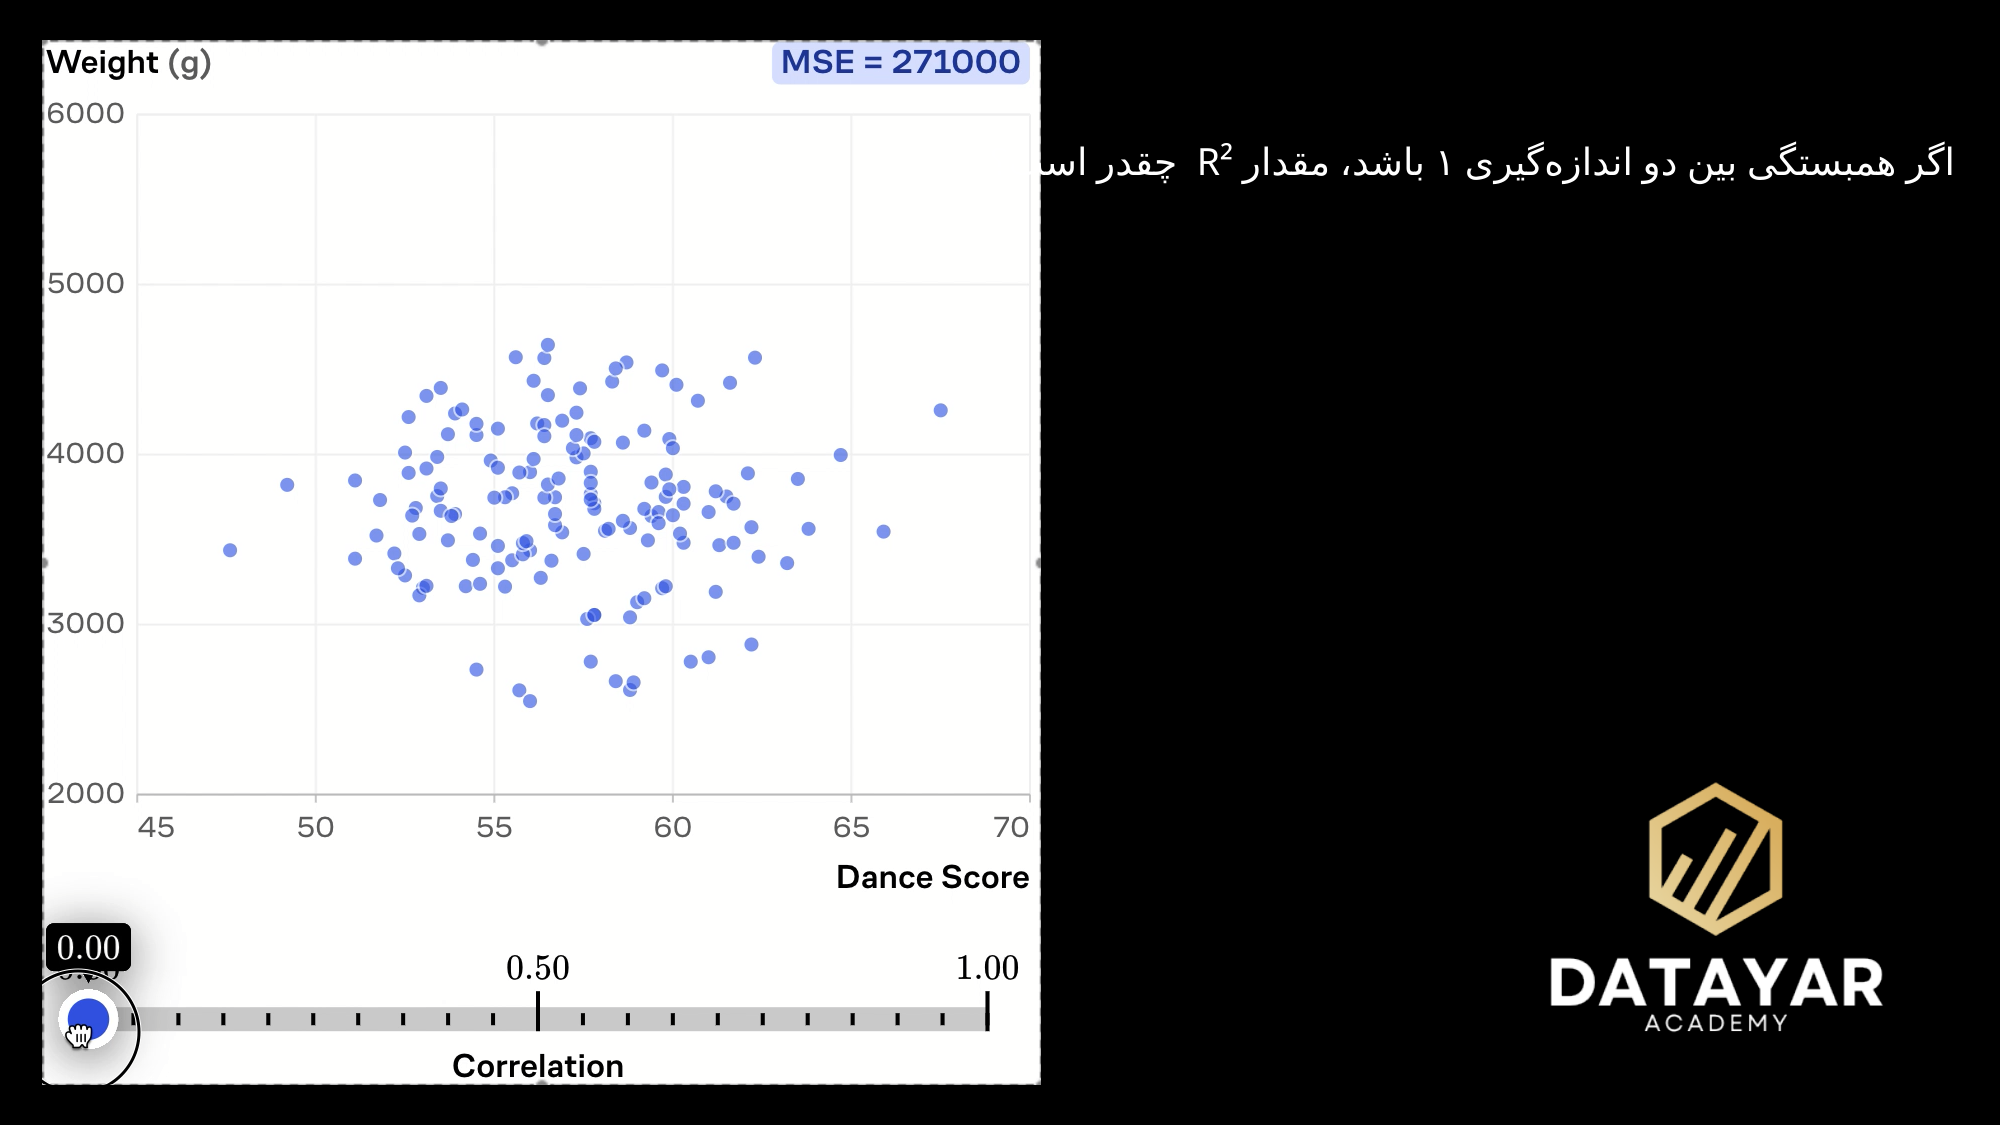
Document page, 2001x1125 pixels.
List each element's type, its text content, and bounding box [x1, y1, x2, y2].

text_box اگر همبستگی بین دو اندازه‌گیری ۱ باشد، مقدار R² چقدر است؟ [1042, 130, 1971, 191]
picture [1398, 596, 2000, 1125]
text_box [41, 39, 1042, 1086]
